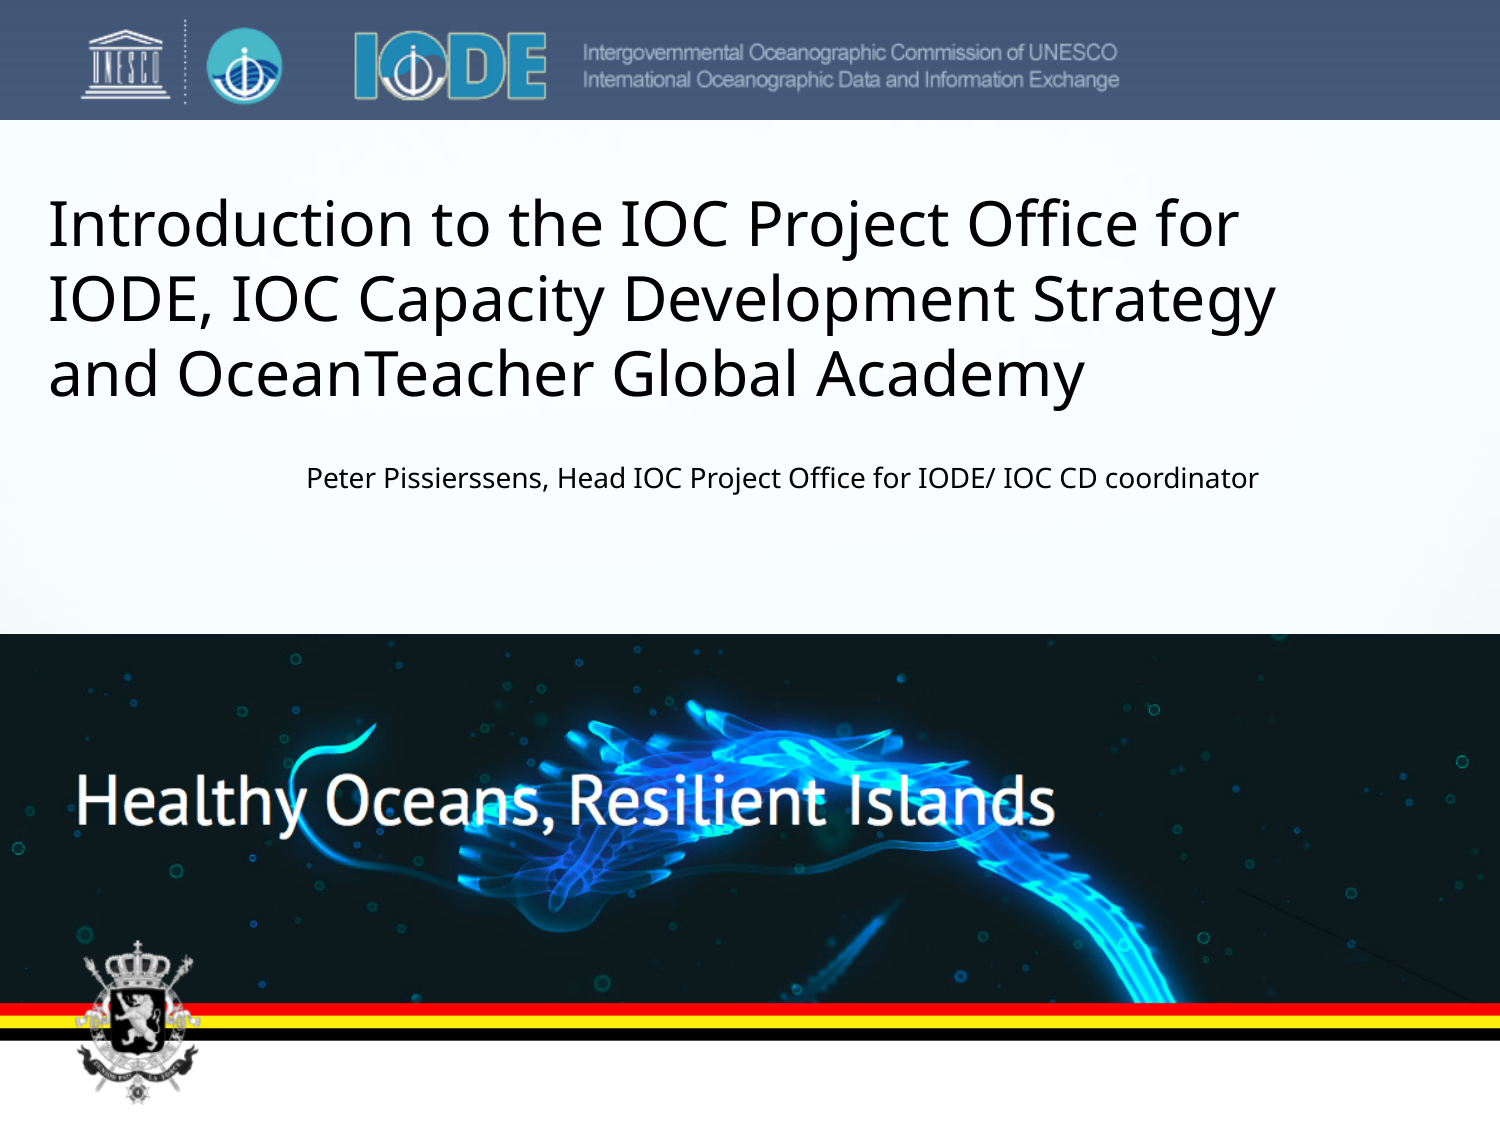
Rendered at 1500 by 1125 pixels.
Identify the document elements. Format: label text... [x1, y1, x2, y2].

picture [0, 634, 1500, 1125]
text_box Introduction to the IOC Project Office for IODE, IOC Capacity Development Strategy and OceanTeacher Global Academy [33, 176, 1341, 417]
text_box Peter Pissierssens, Head IOC Project Office for IODE/ IOC CD coordinator [291, 452, 1276, 502]
picture [0, 0, 1500, 120]
